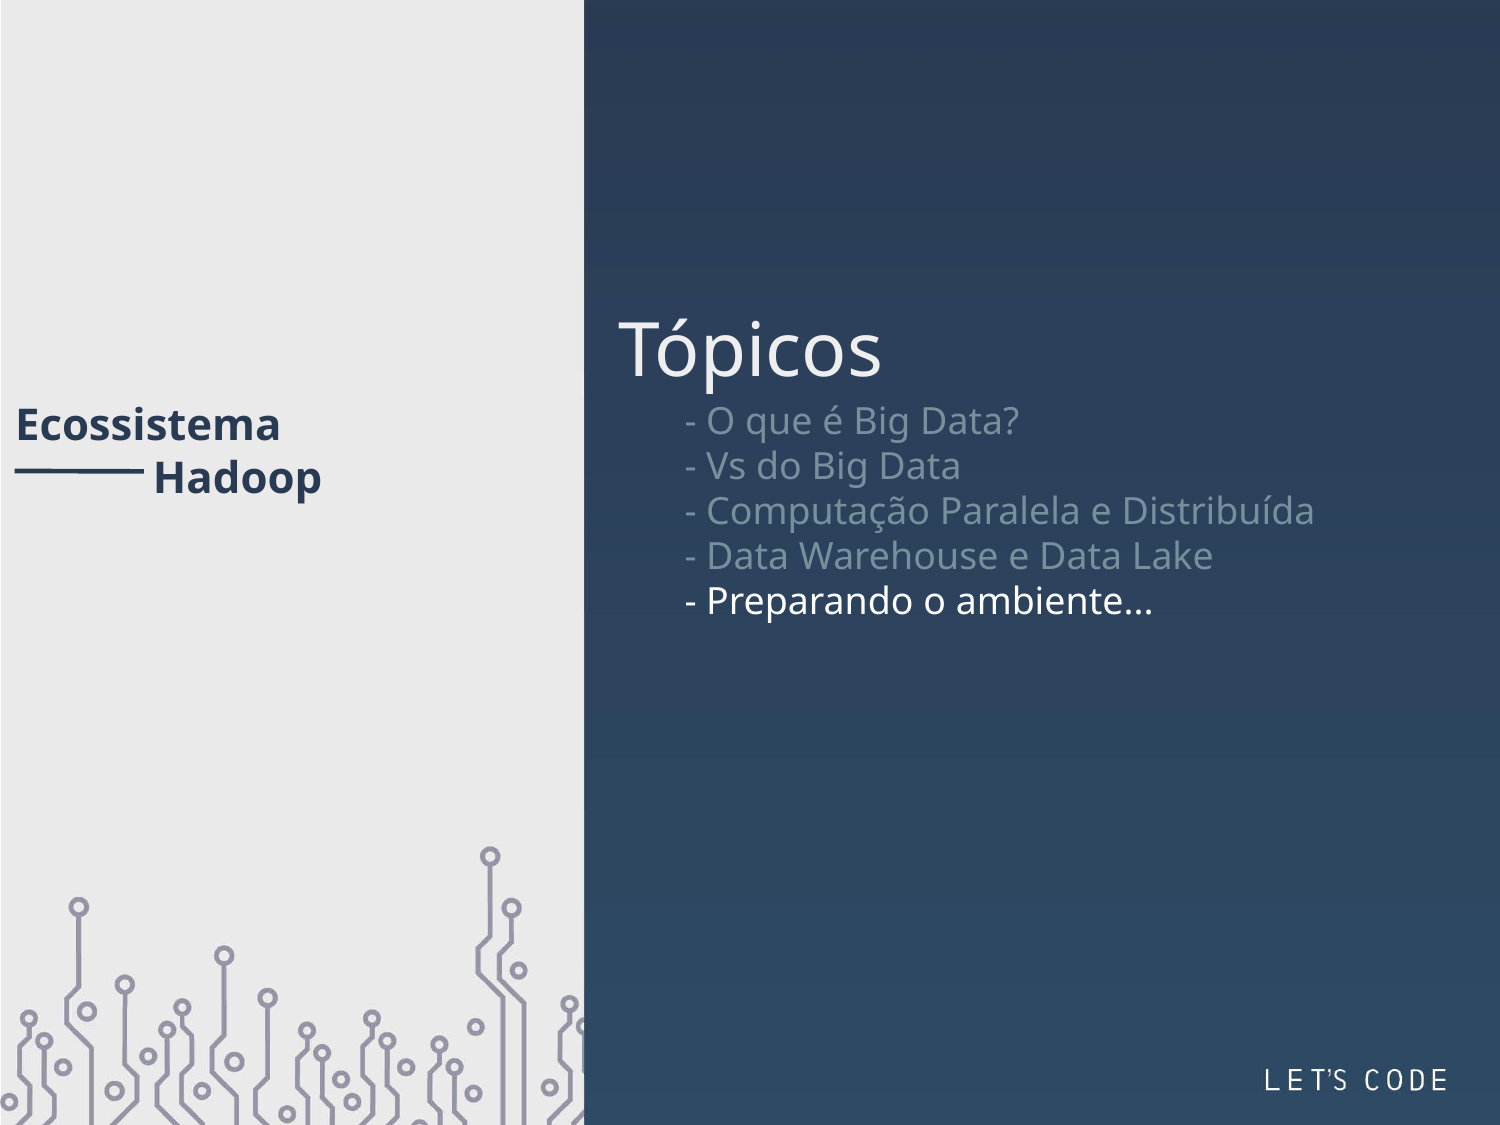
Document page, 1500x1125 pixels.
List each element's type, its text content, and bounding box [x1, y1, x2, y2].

text_box Ecossistema Hadoop [0, 381, 575, 488]
picture [0, 0, 1500, 1125]
text_box Tópicos [603, 286, 1155, 393]
text_box - O que é Big Data? - Vs do Big Data - Computação Paralela e Distribuída - Data Warehouse e Data Lake - Preparando o ambiente... [669, 381, 1393, 644]
